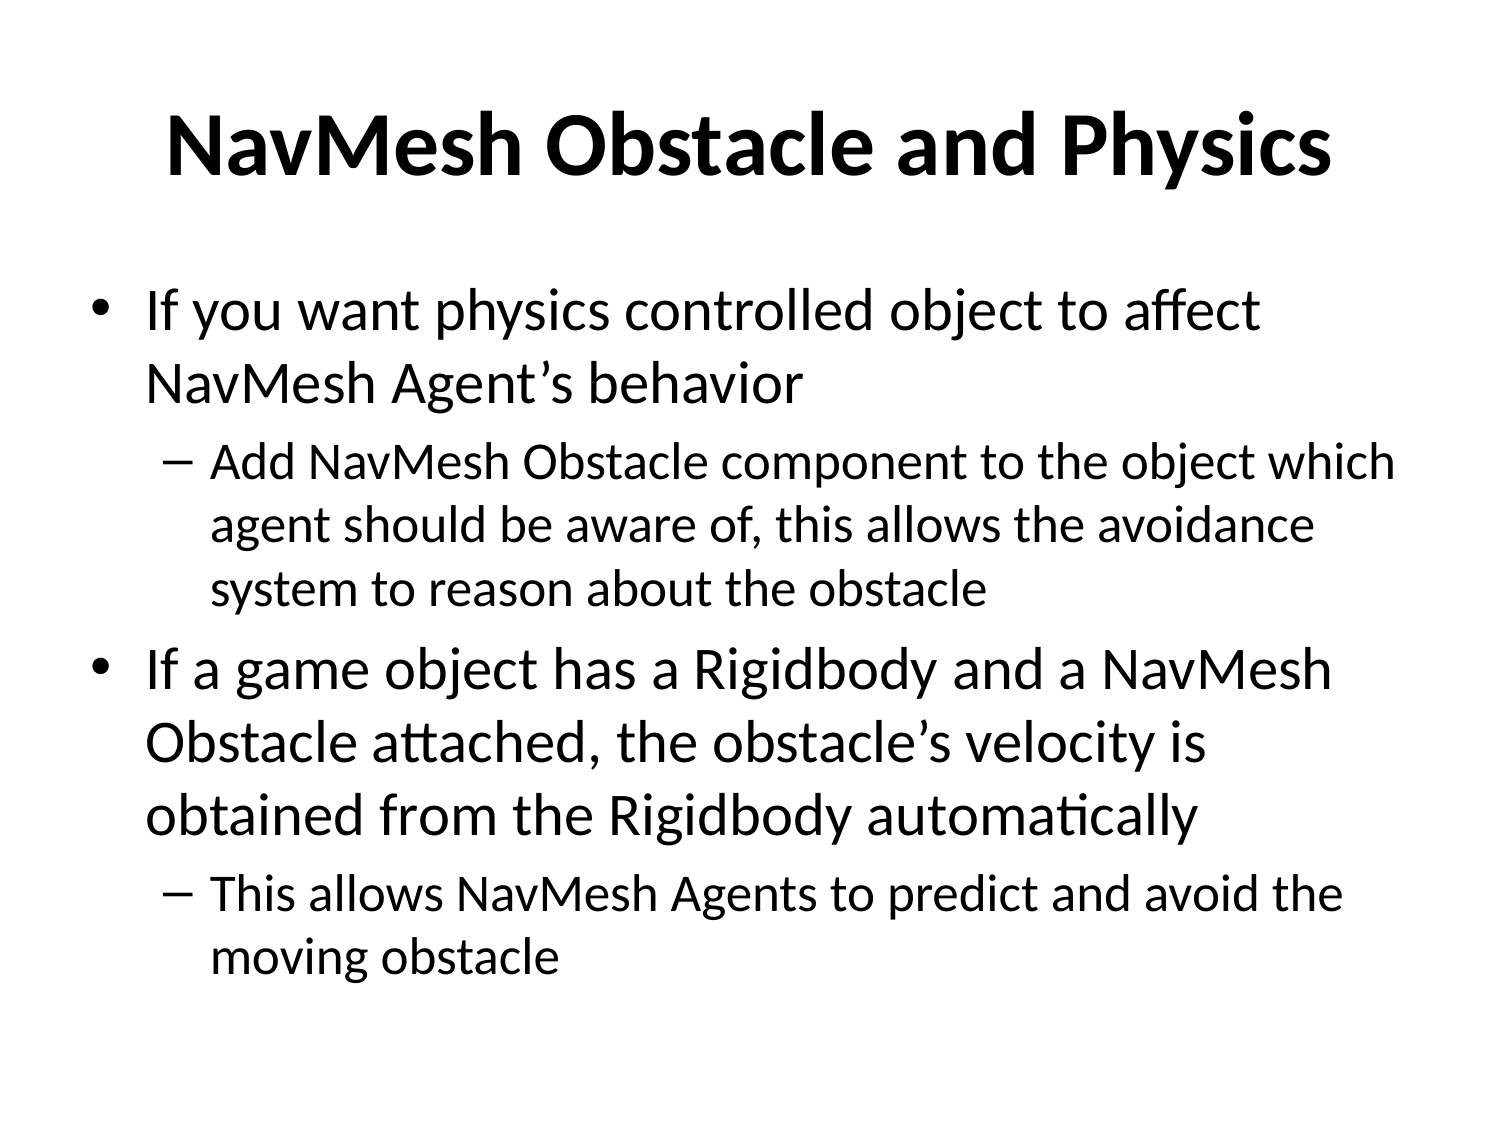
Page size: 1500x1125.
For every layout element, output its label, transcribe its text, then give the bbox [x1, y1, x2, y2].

list If you want physics controlled object to affect NavMesh Agent’s behavior Add NavMesh Obstacle component to the object which agent should be aware of, this allows the avoidance system to reason about the obstacle If a game object has a Rigidbody and a NavMesh Obstacle attached, the obstacle’s velocity is obtained from the Rigidbody automatically This allows NavMesh Agents to predict and avoid the moving obstacle [75, 262, 1425, 1005]
title NavMesh Obstacle and Physics [75, 45, 1425, 233]
